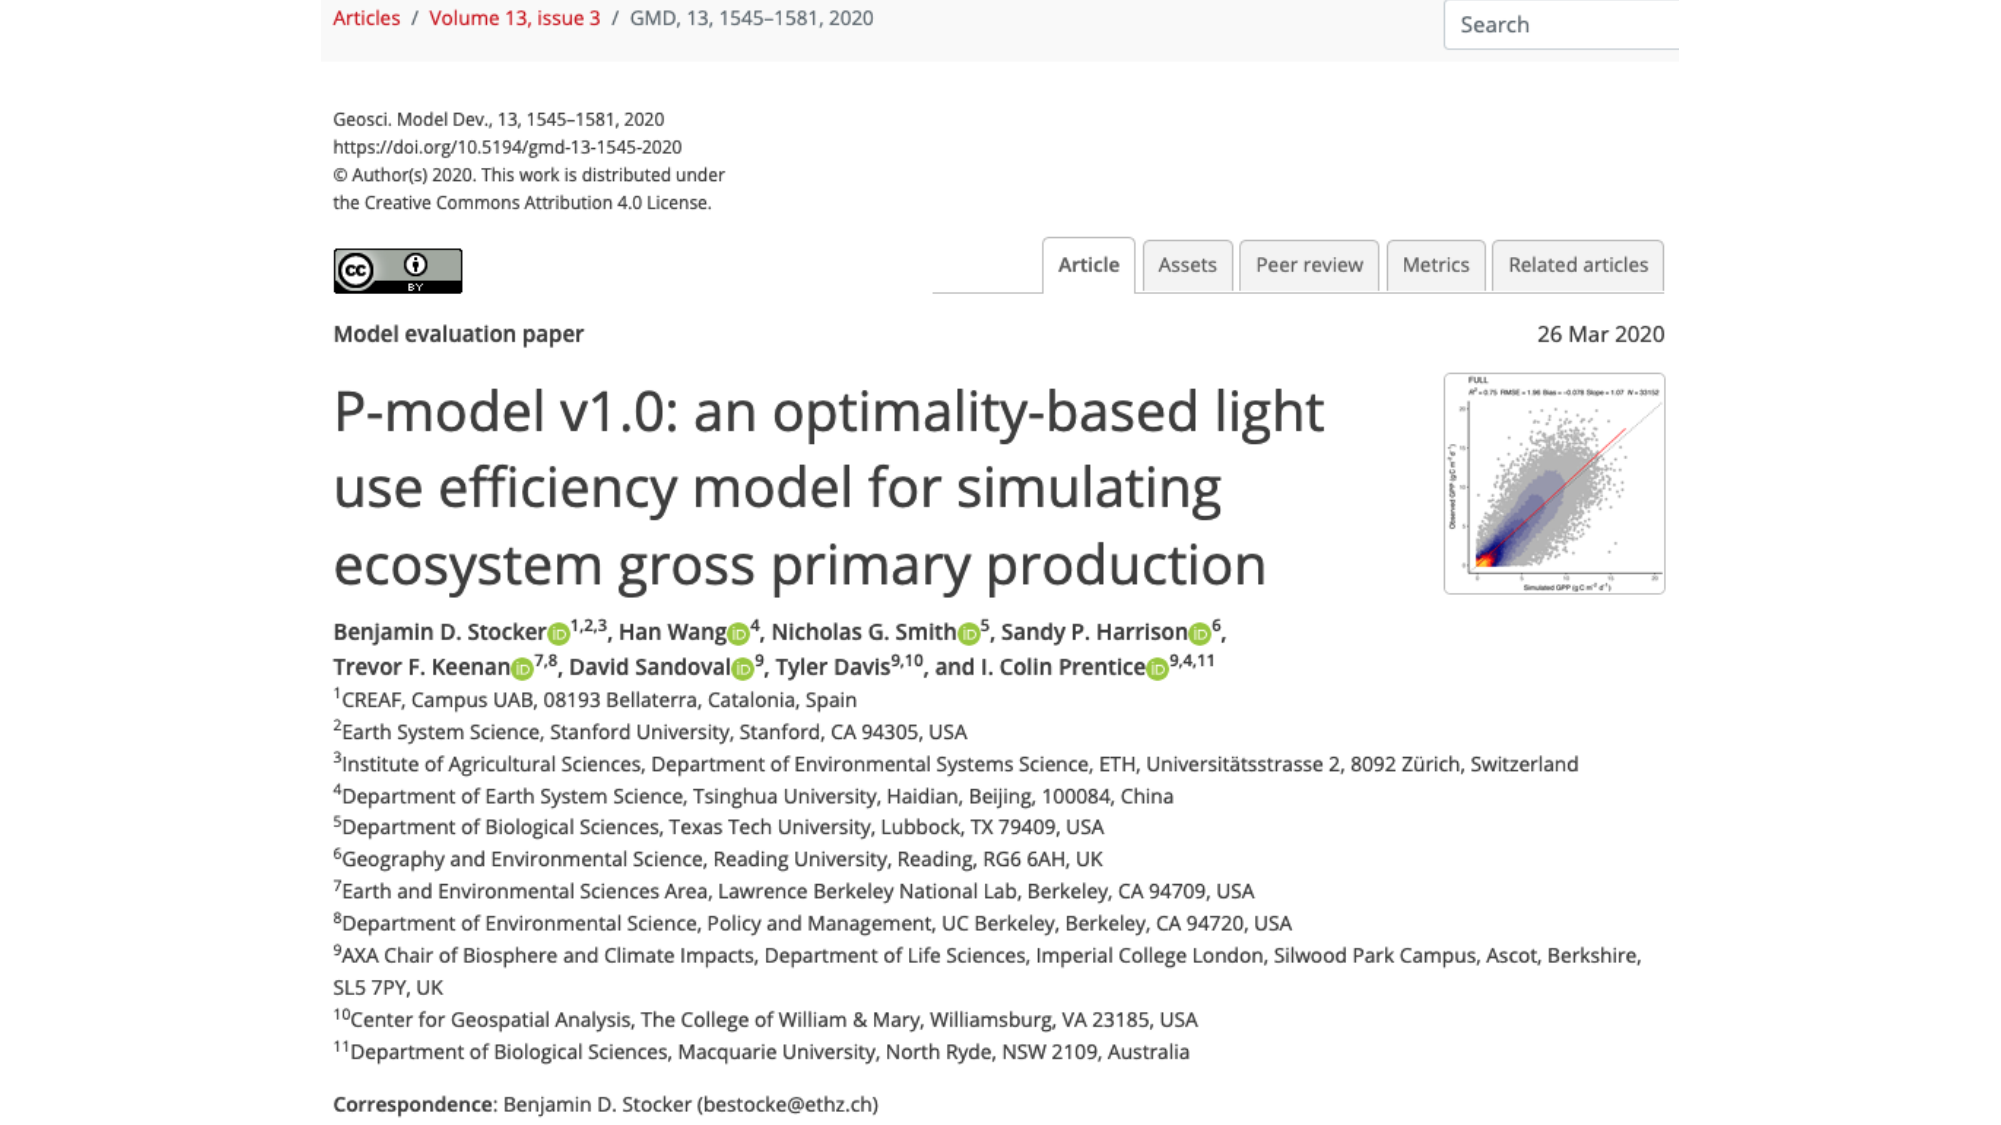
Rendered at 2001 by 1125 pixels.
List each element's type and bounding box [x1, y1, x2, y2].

picture [321, 0, 1679, 1125]
